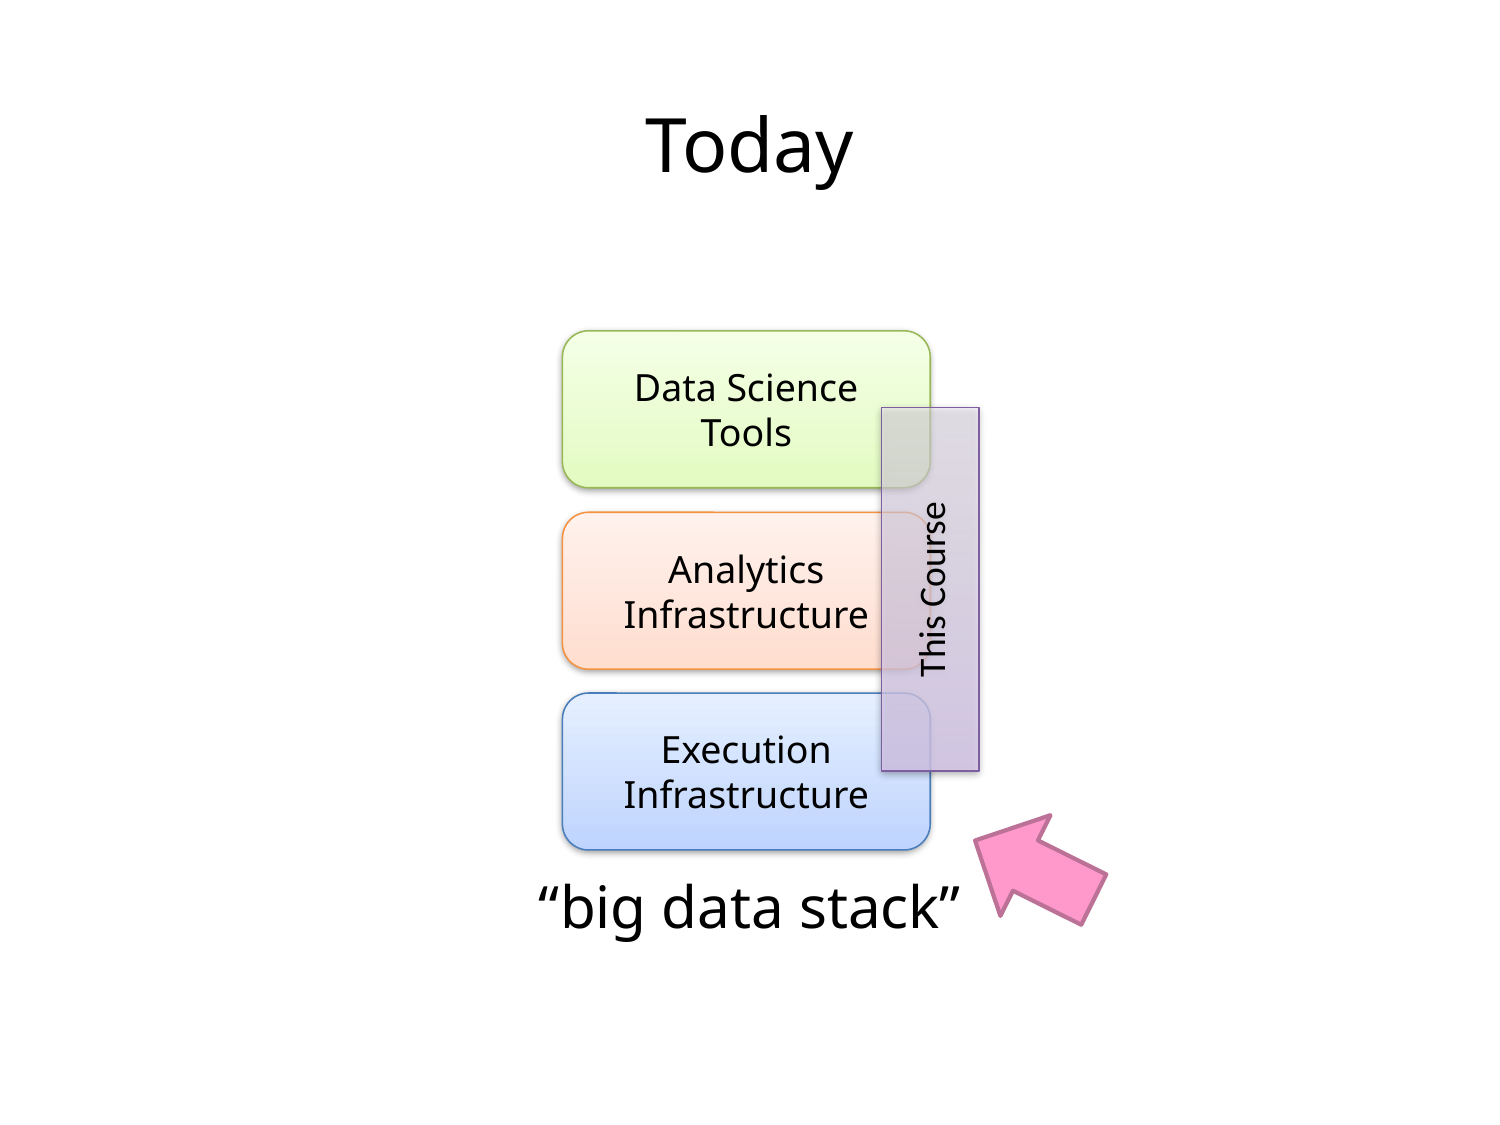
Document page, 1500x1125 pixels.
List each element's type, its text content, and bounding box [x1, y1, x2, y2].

text_box This Course [881, 407, 980, 772]
text_box “big data stack” [0, 862, 1500, 975]
text_box [973, 813, 1109, 927]
text_box Execution Infrastructure [562, 693, 931, 850]
text_box Analytics Infrastructure [562, 512, 875, 670]
text_box Today [0, 90, 1500, 203]
text_box Data Science Tools [562, 330, 931, 488]
